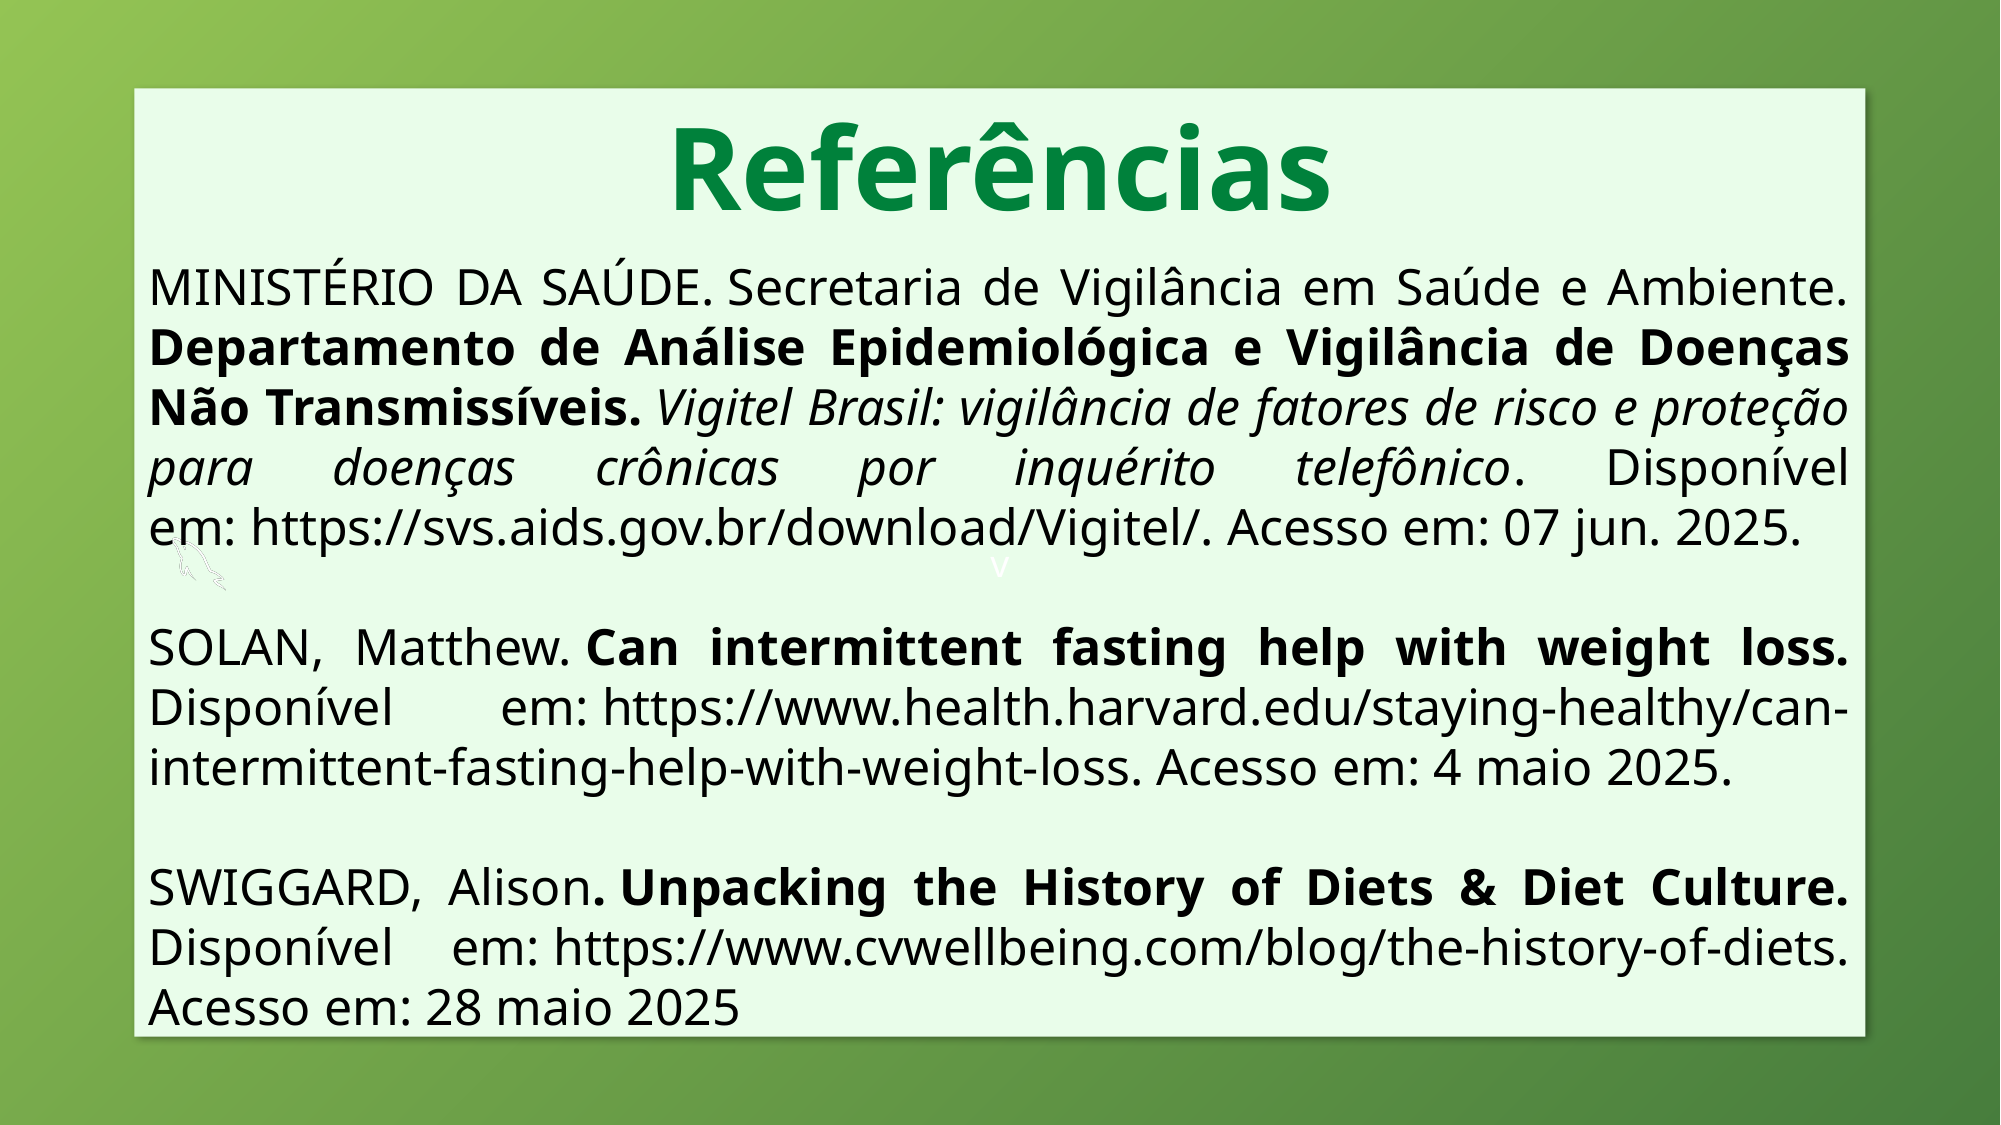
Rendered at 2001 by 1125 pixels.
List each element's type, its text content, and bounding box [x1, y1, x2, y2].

text_box MINISTÉRIO DA SAÚDE. Secretaria de Vigilância em Saúde e Ambiente. Departamento de Análise Epidemiológica e Vigilância de Doenças Não Transmissíveis. Vigitel Brasil: vigilância de fatores de risco e proteção para doenças crônicas por inquérito telefônico. Disponível em: https://svs.aids.gov.br/download/Vigitel/. Acesso em: 07 jun. 2025. SOLAN, Matthew. Can intermittent fasting help with weight loss. Disponível em: https://www.health.harvard.edu/staying-healthy/can-intermittent-fasting-help-with-weight-loss. Acesso em: 4 maio 2025. SWIGGARD, Alison. Unpacking the History of Diets & Diet Culture. Disponível em: https://www.cvwellbeing.com/blog/the-history-of-diets. Acesso em: 28 maio 2025 [134, 247, 1866, 1043]
text_box v [133, 87, 1867, 1038]
picture [172, 537, 227, 591]
text_box Referências [134, 88, 1866, 241]
